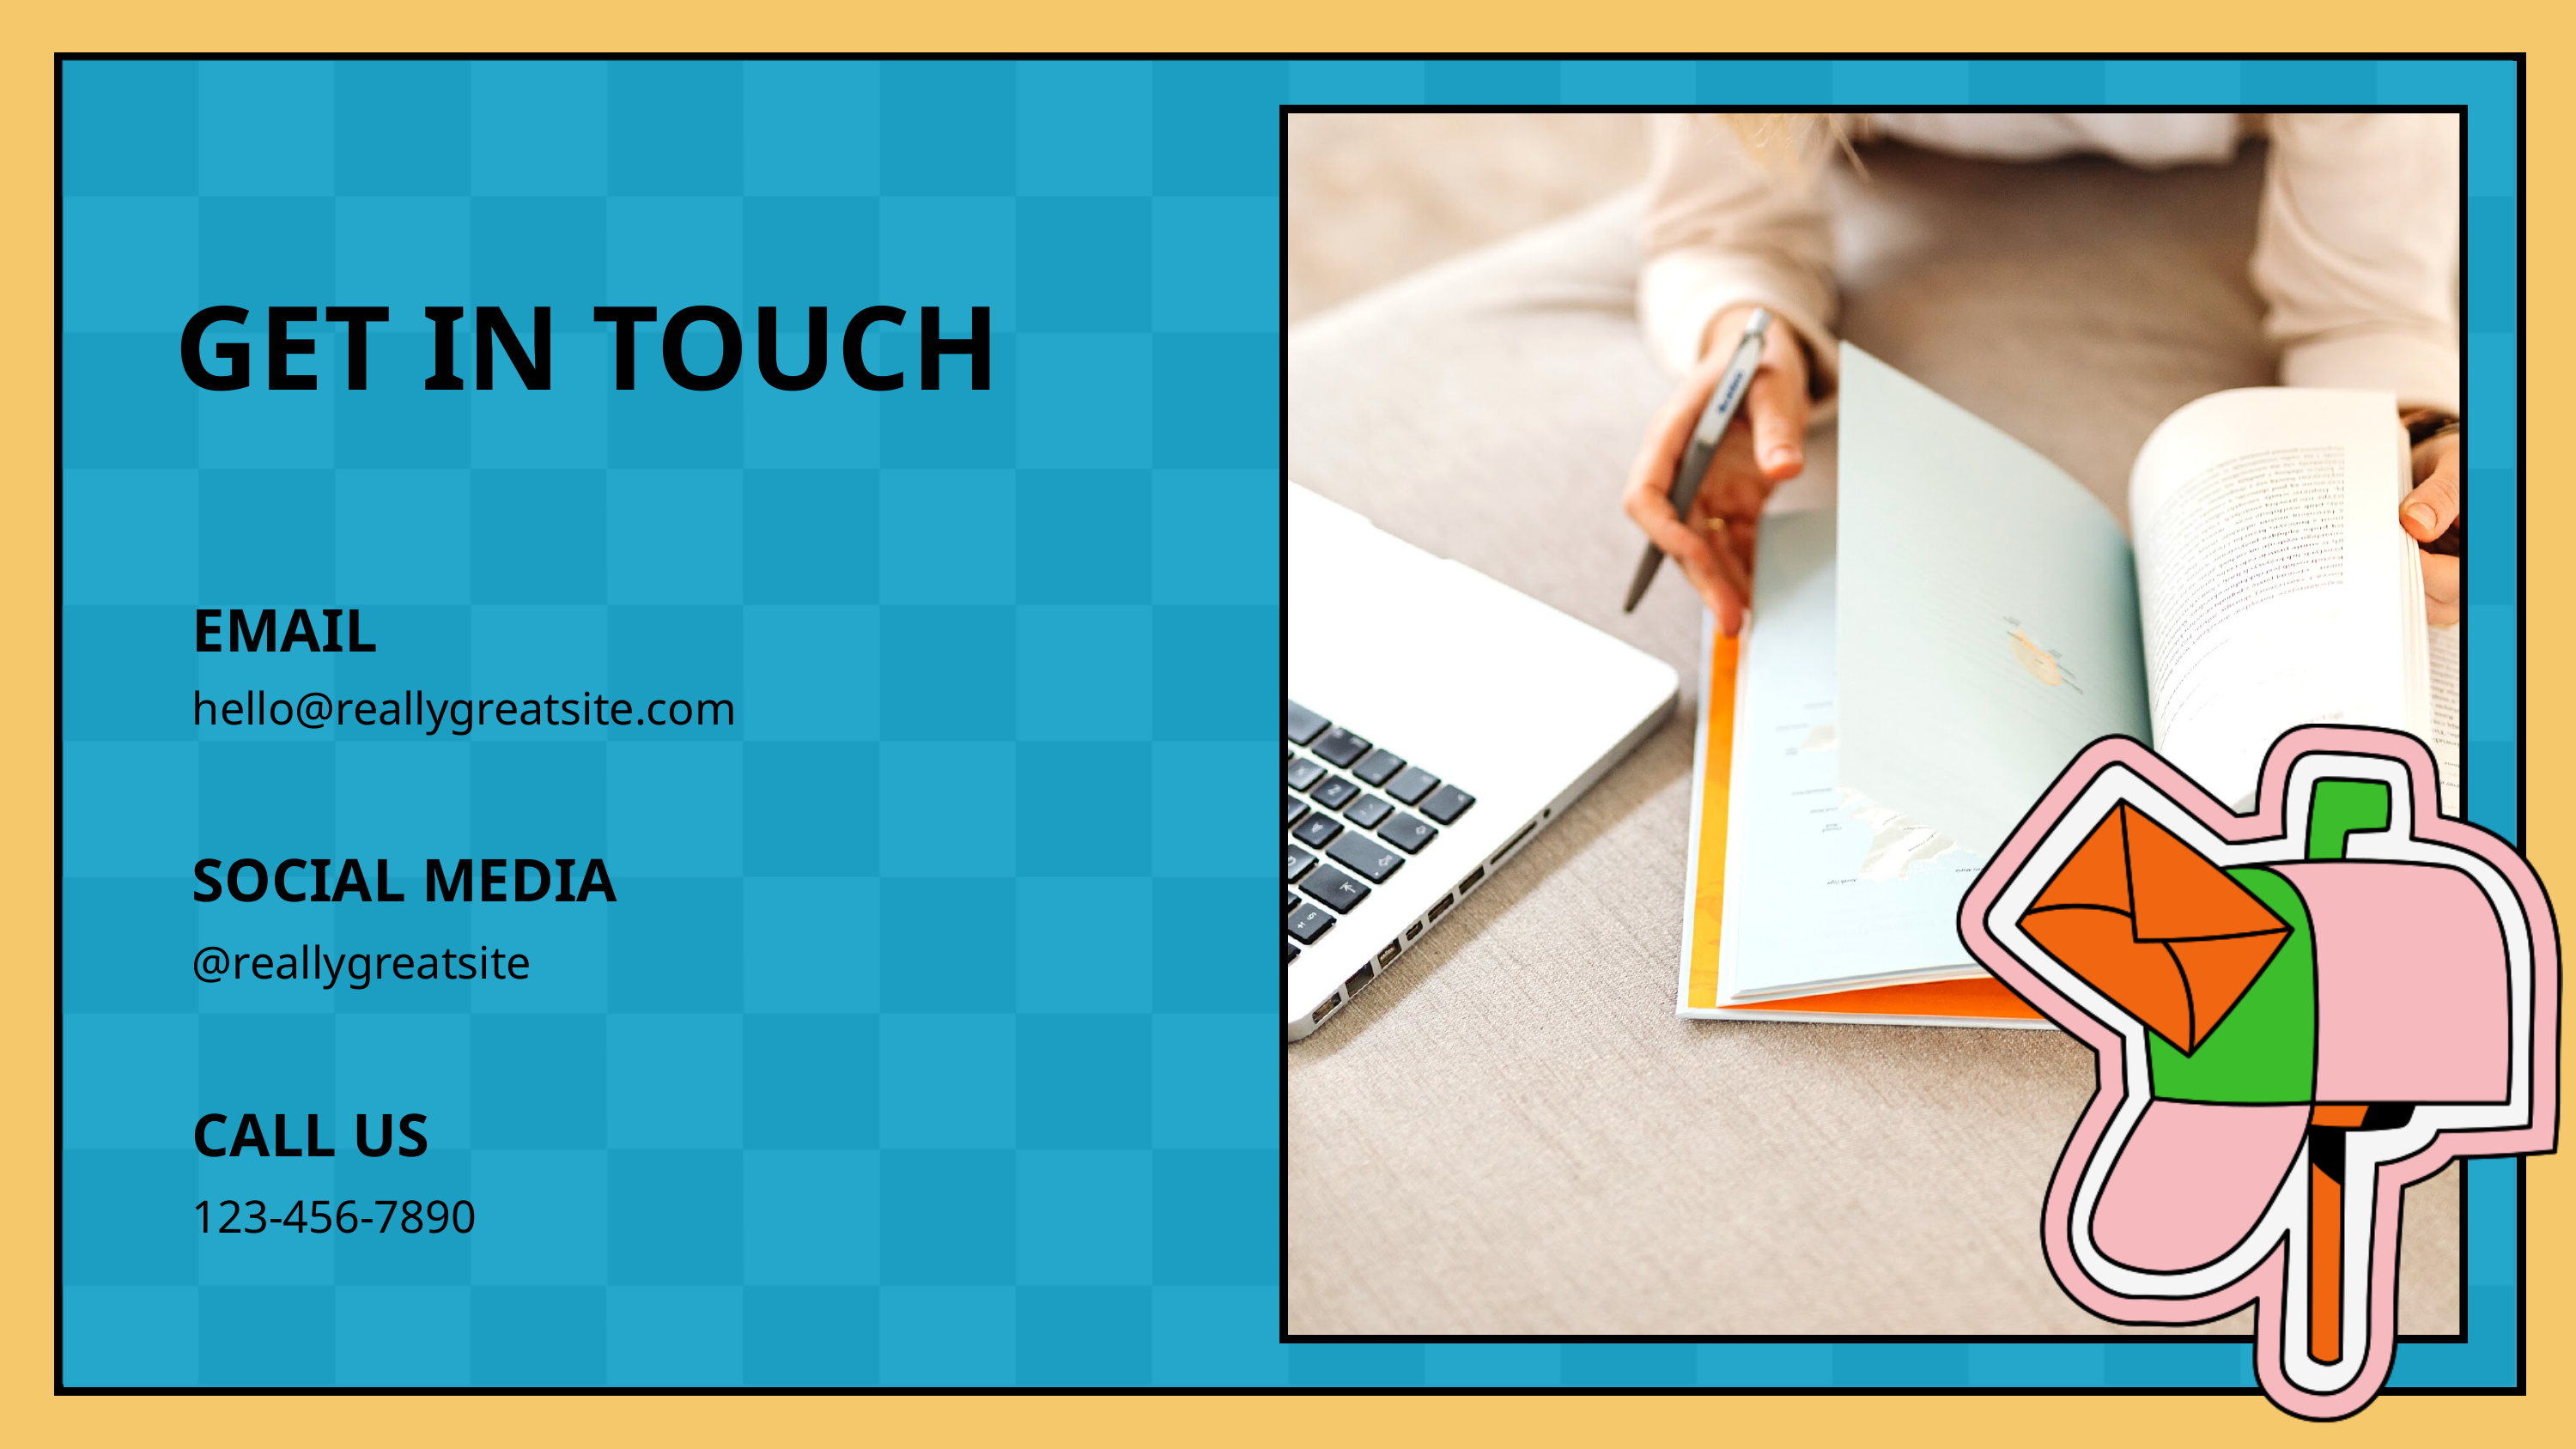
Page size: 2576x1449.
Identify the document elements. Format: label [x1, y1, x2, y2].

picture [0, 0, 2576, 1449]
text_box [191, 566, 1064, 1228]
text_box [1279, 89, 2469, 1344]
